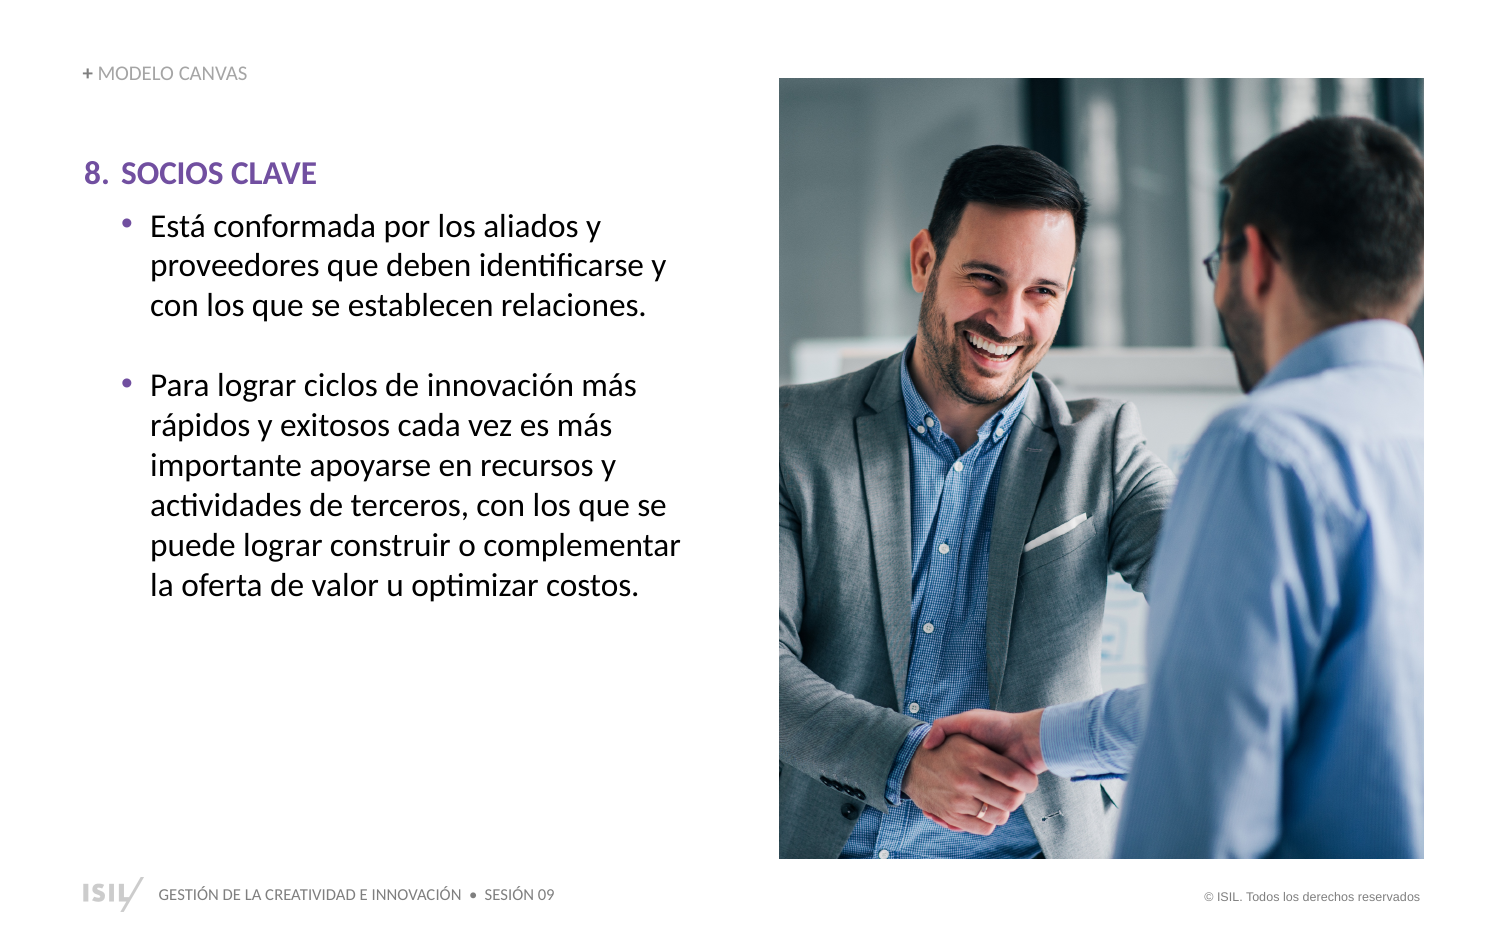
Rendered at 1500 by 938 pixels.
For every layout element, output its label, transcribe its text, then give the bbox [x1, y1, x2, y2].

text_box + MODELO CANVAS [82, 59, 494, 85]
text_box SOCIOS CLAVE Está conformada por los aliados y proveedores que deben identificarse y con los que se establecen relaciones. Para lograr ciclos de innovación más rápidos y exitosos cada vez es más importante apoyarse en recursos y actividades de terceros, con los que se puede lograr construir o complementar la oferta de valor u optimizar costos. [84, 151, 705, 603]
picture [779, 78, 1424, 859]
